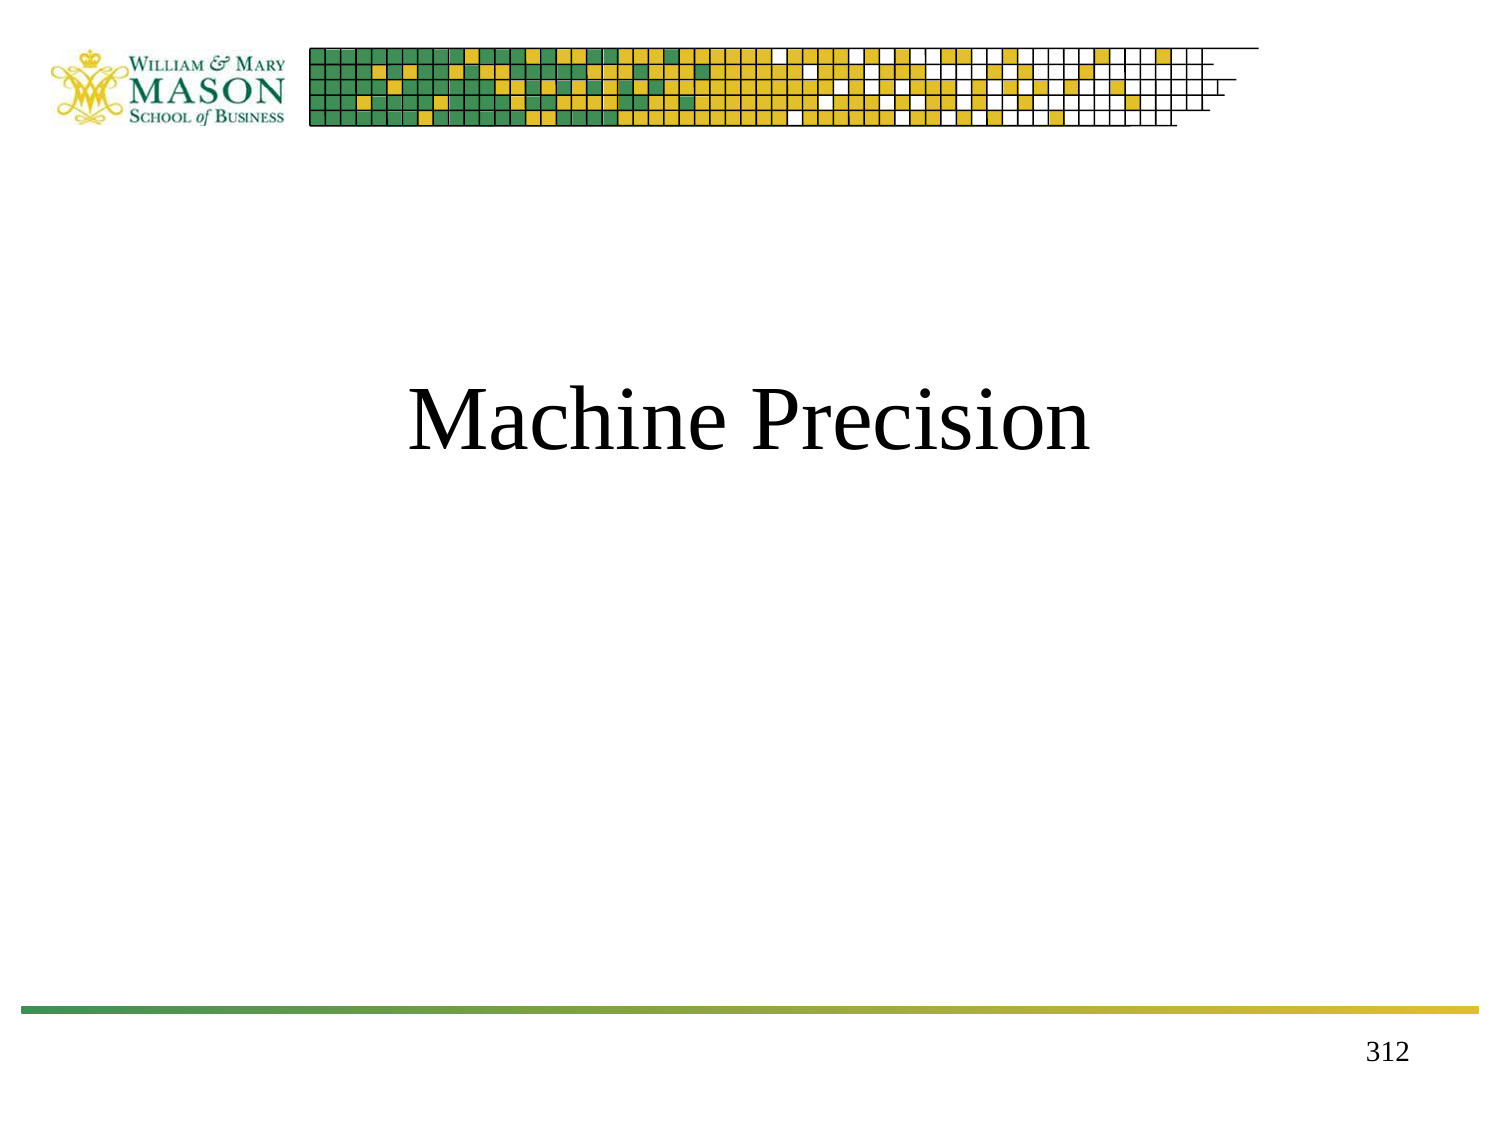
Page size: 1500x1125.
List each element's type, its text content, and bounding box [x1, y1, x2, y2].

picture [51, 49, 285, 126]
table_header [1262, 1006, 1267, 1014]
title Machine Precision [112, 292, 1388, 534]
slide_number 312 [1074, 1024, 1426, 1103]
